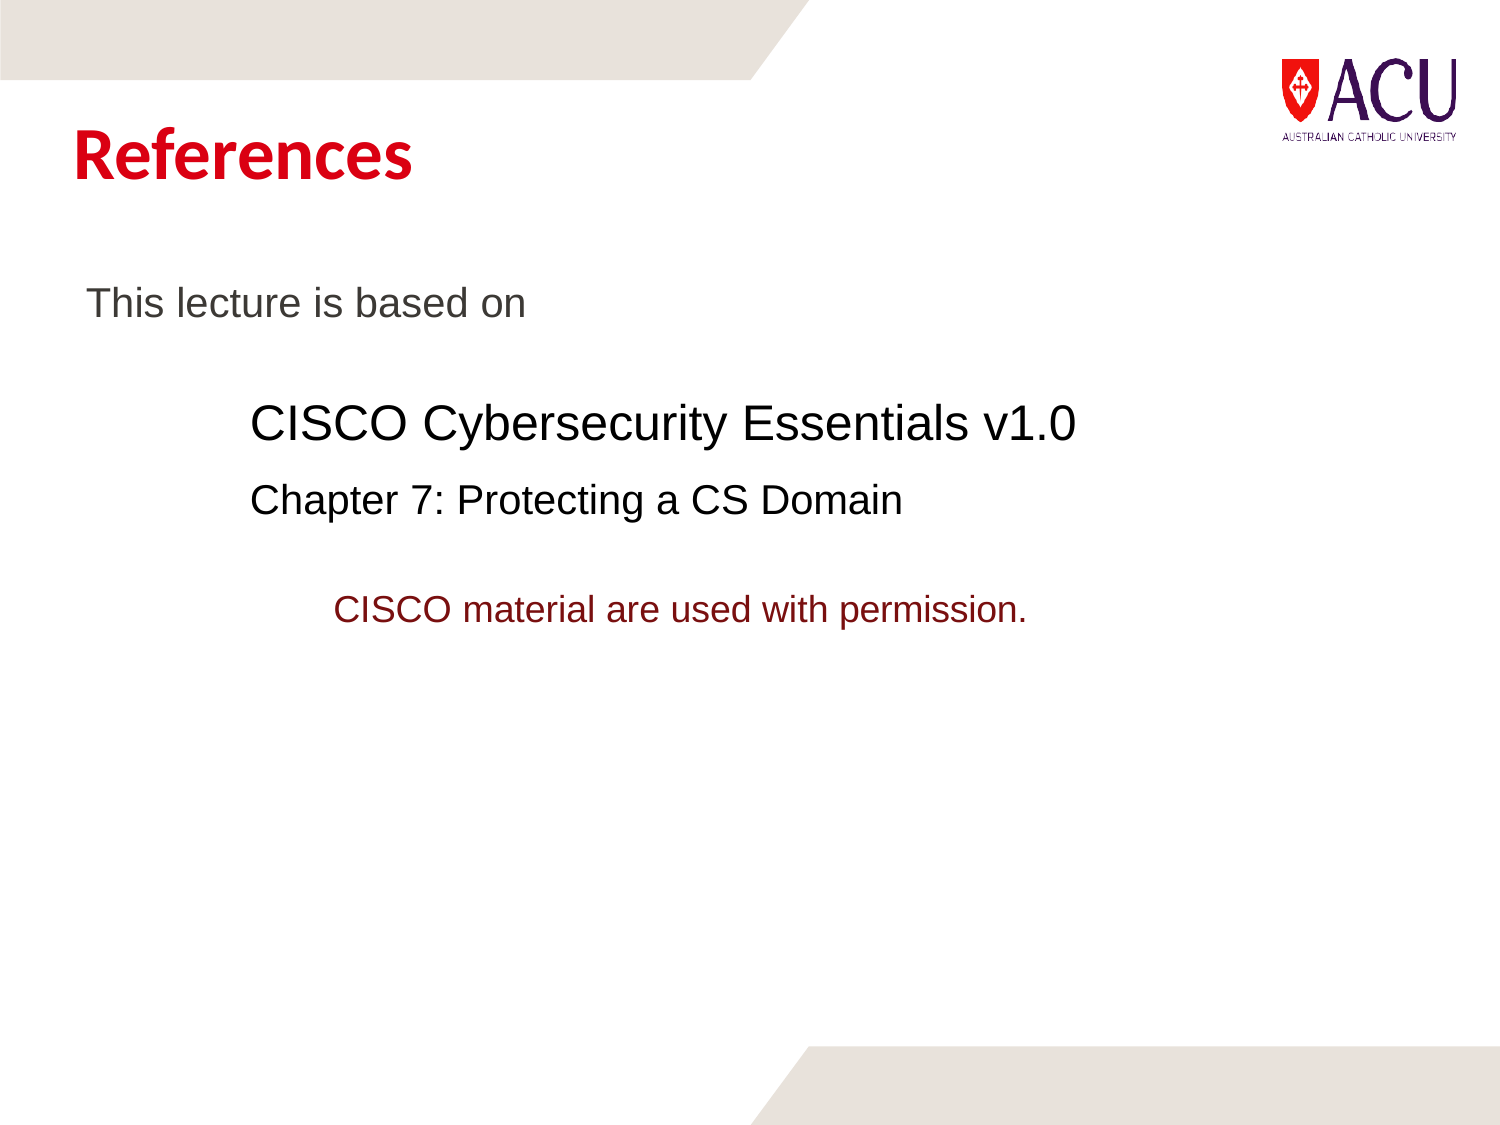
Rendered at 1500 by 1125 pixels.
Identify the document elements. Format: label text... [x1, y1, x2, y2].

text_box This lecture is based on CISCO Cybersecurity Essentials v1.0 Chapter 7: Protecting a CS Domain CISCO material are used with permission. [83, 273, 1081, 631]
title References [71, 102, 422, 293]
picture [1282, 58, 1456, 141]
